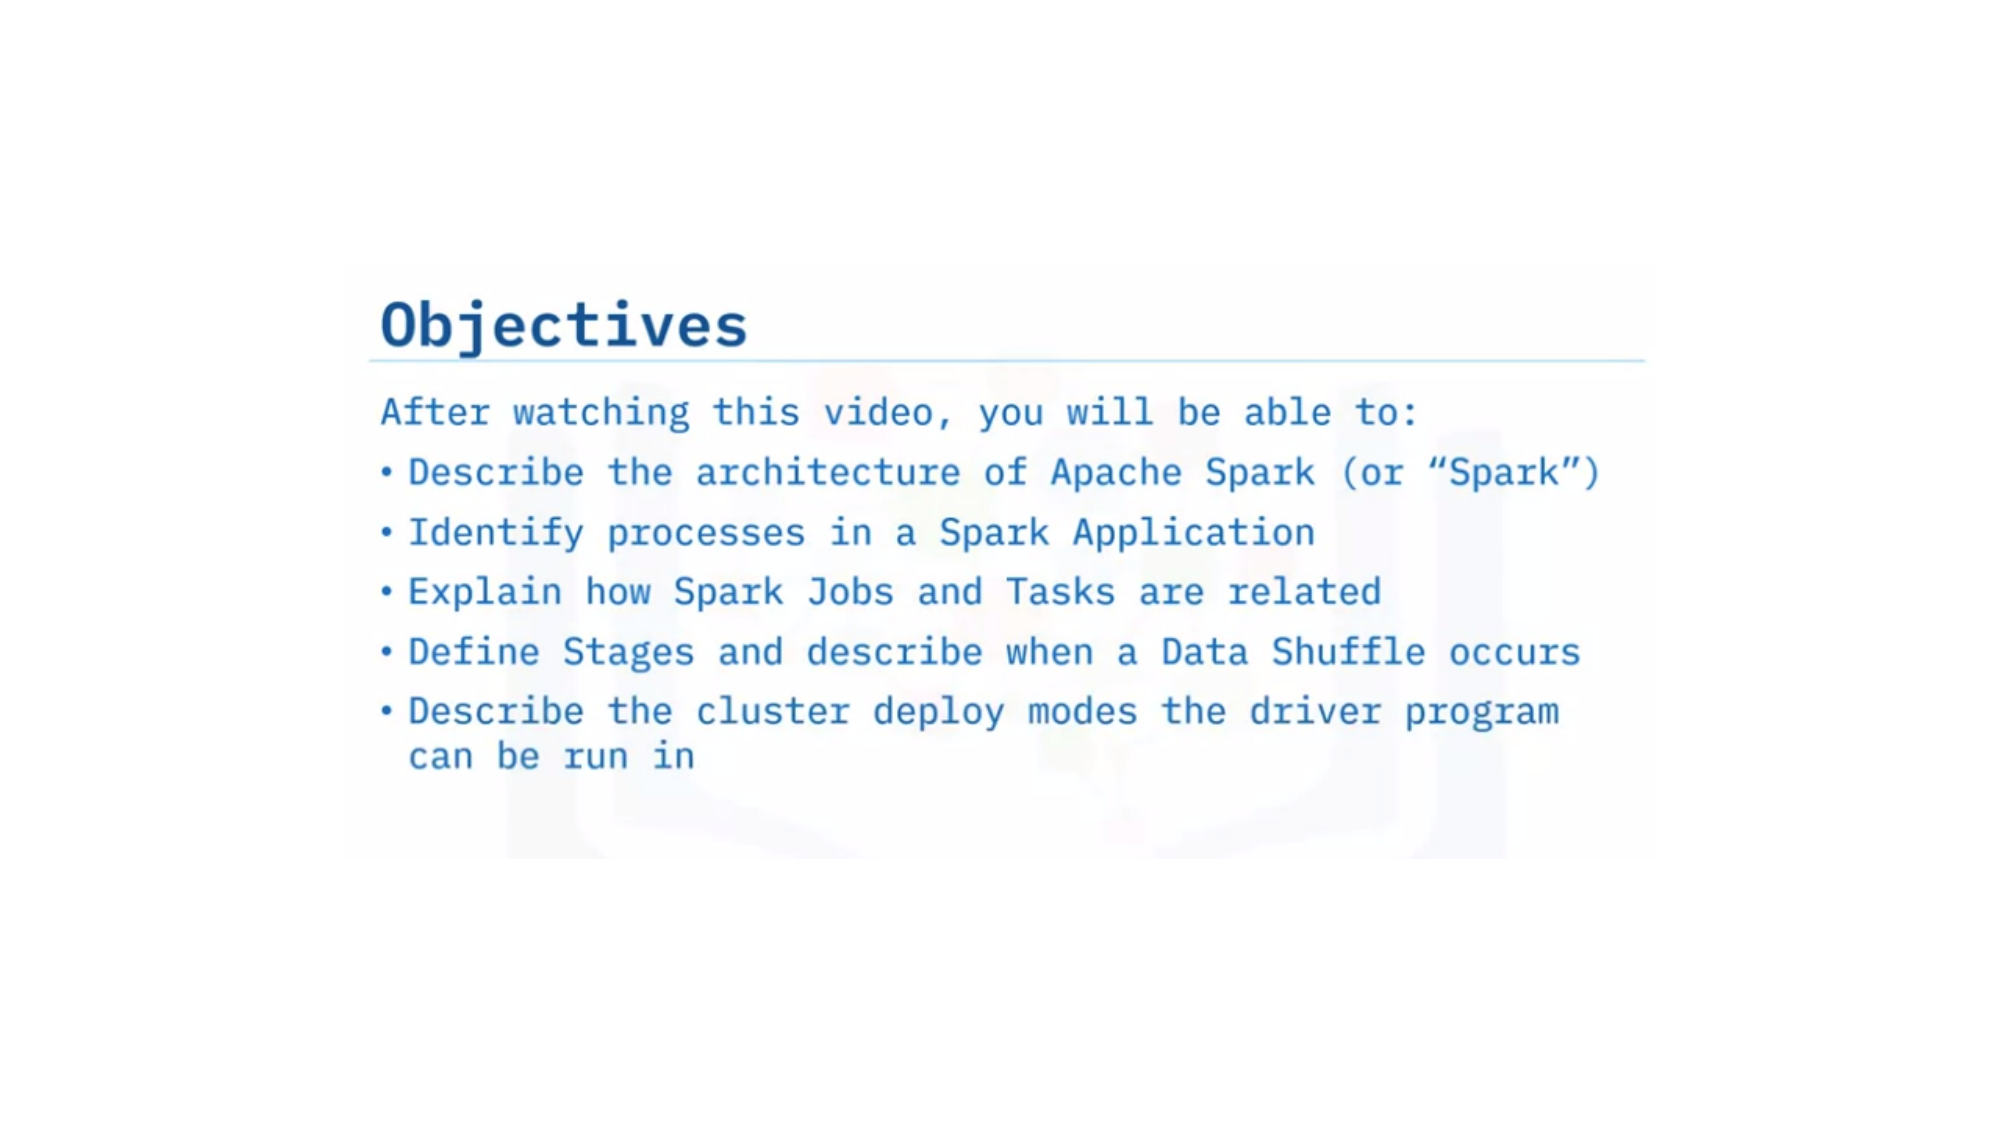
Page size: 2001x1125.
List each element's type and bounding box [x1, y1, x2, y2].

picture [344, 266, 1656, 859]
